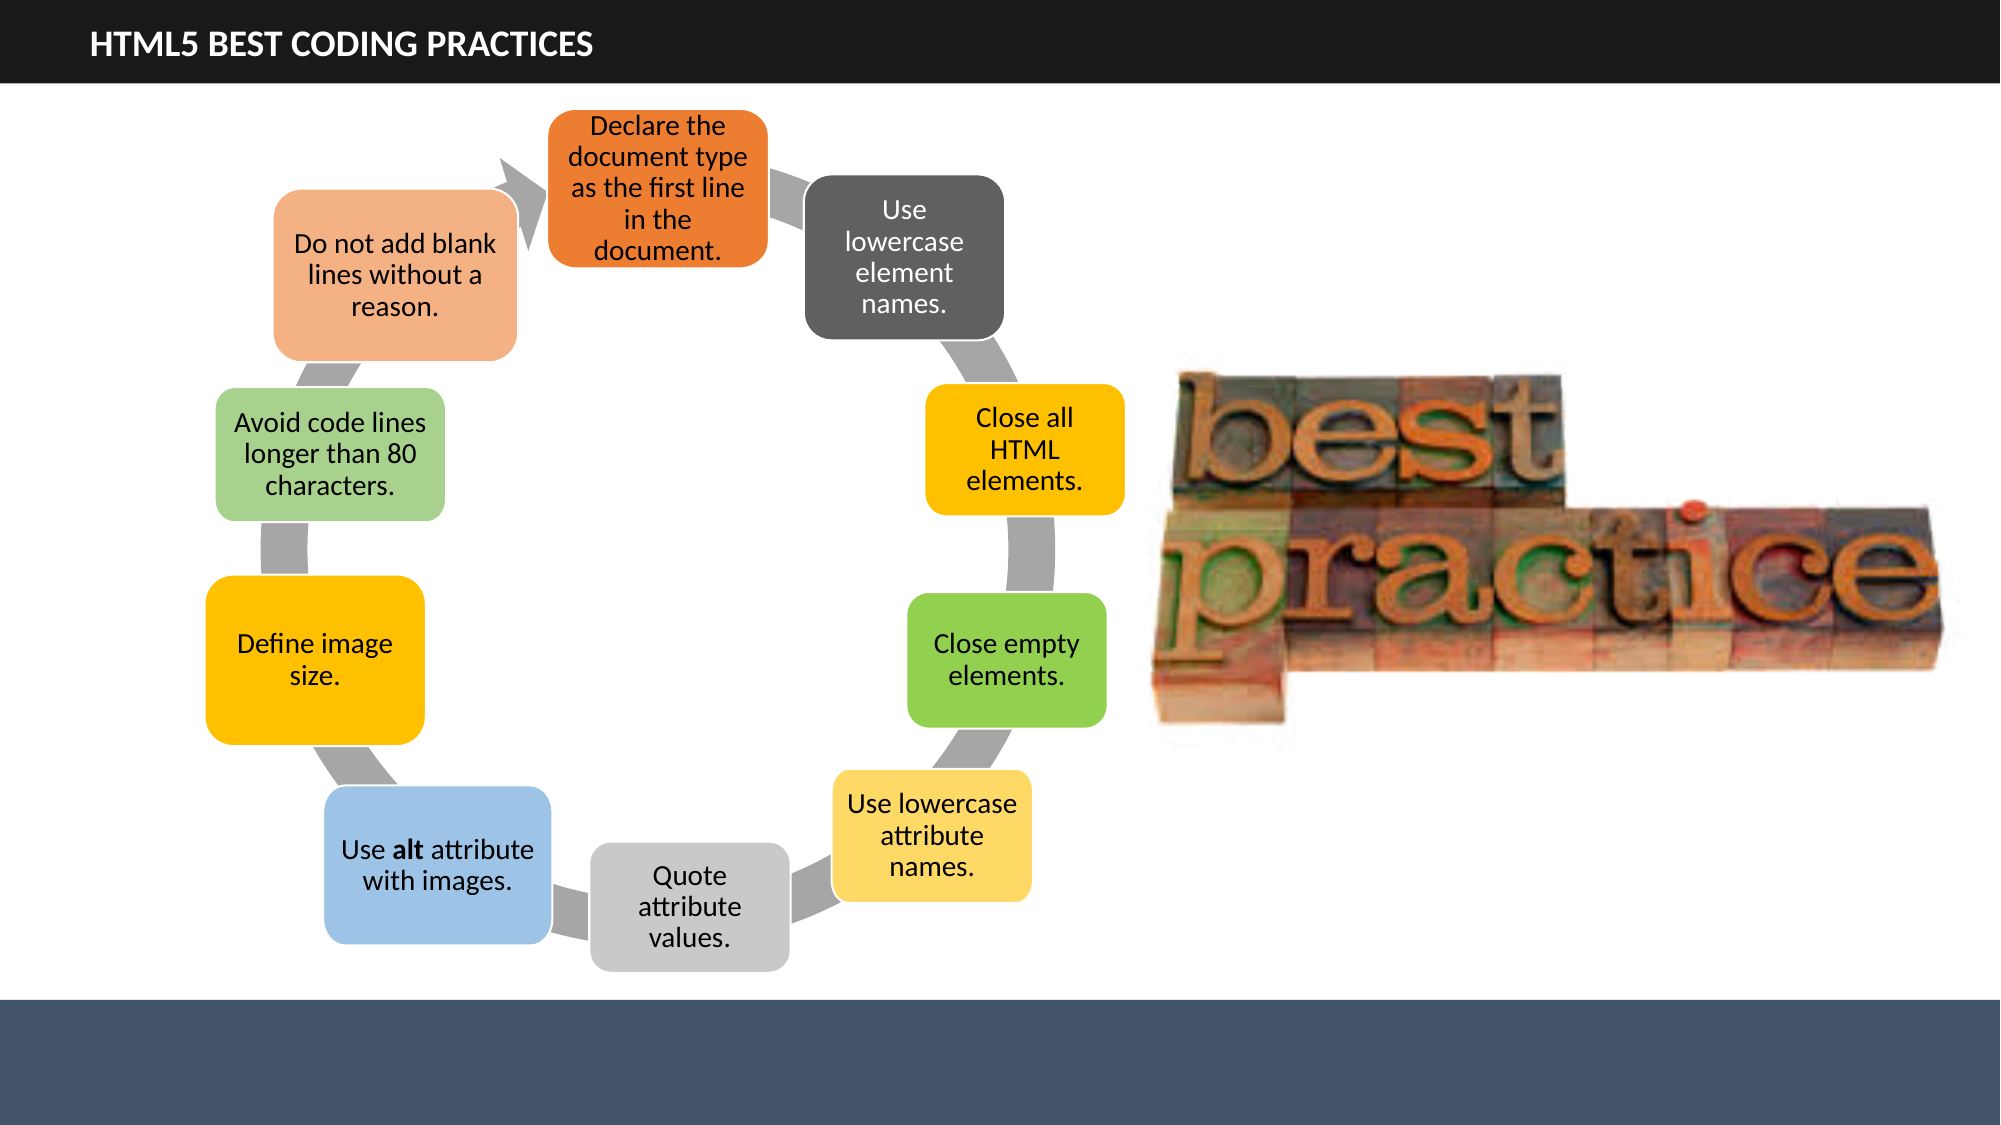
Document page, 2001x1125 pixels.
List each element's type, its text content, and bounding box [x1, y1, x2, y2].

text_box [204, 108, 1126, 973]
picture [1060, 333, 1973, 800]
text_box HTML5 BEST CODING PRACTICES [0, 0, 2000, 84]
